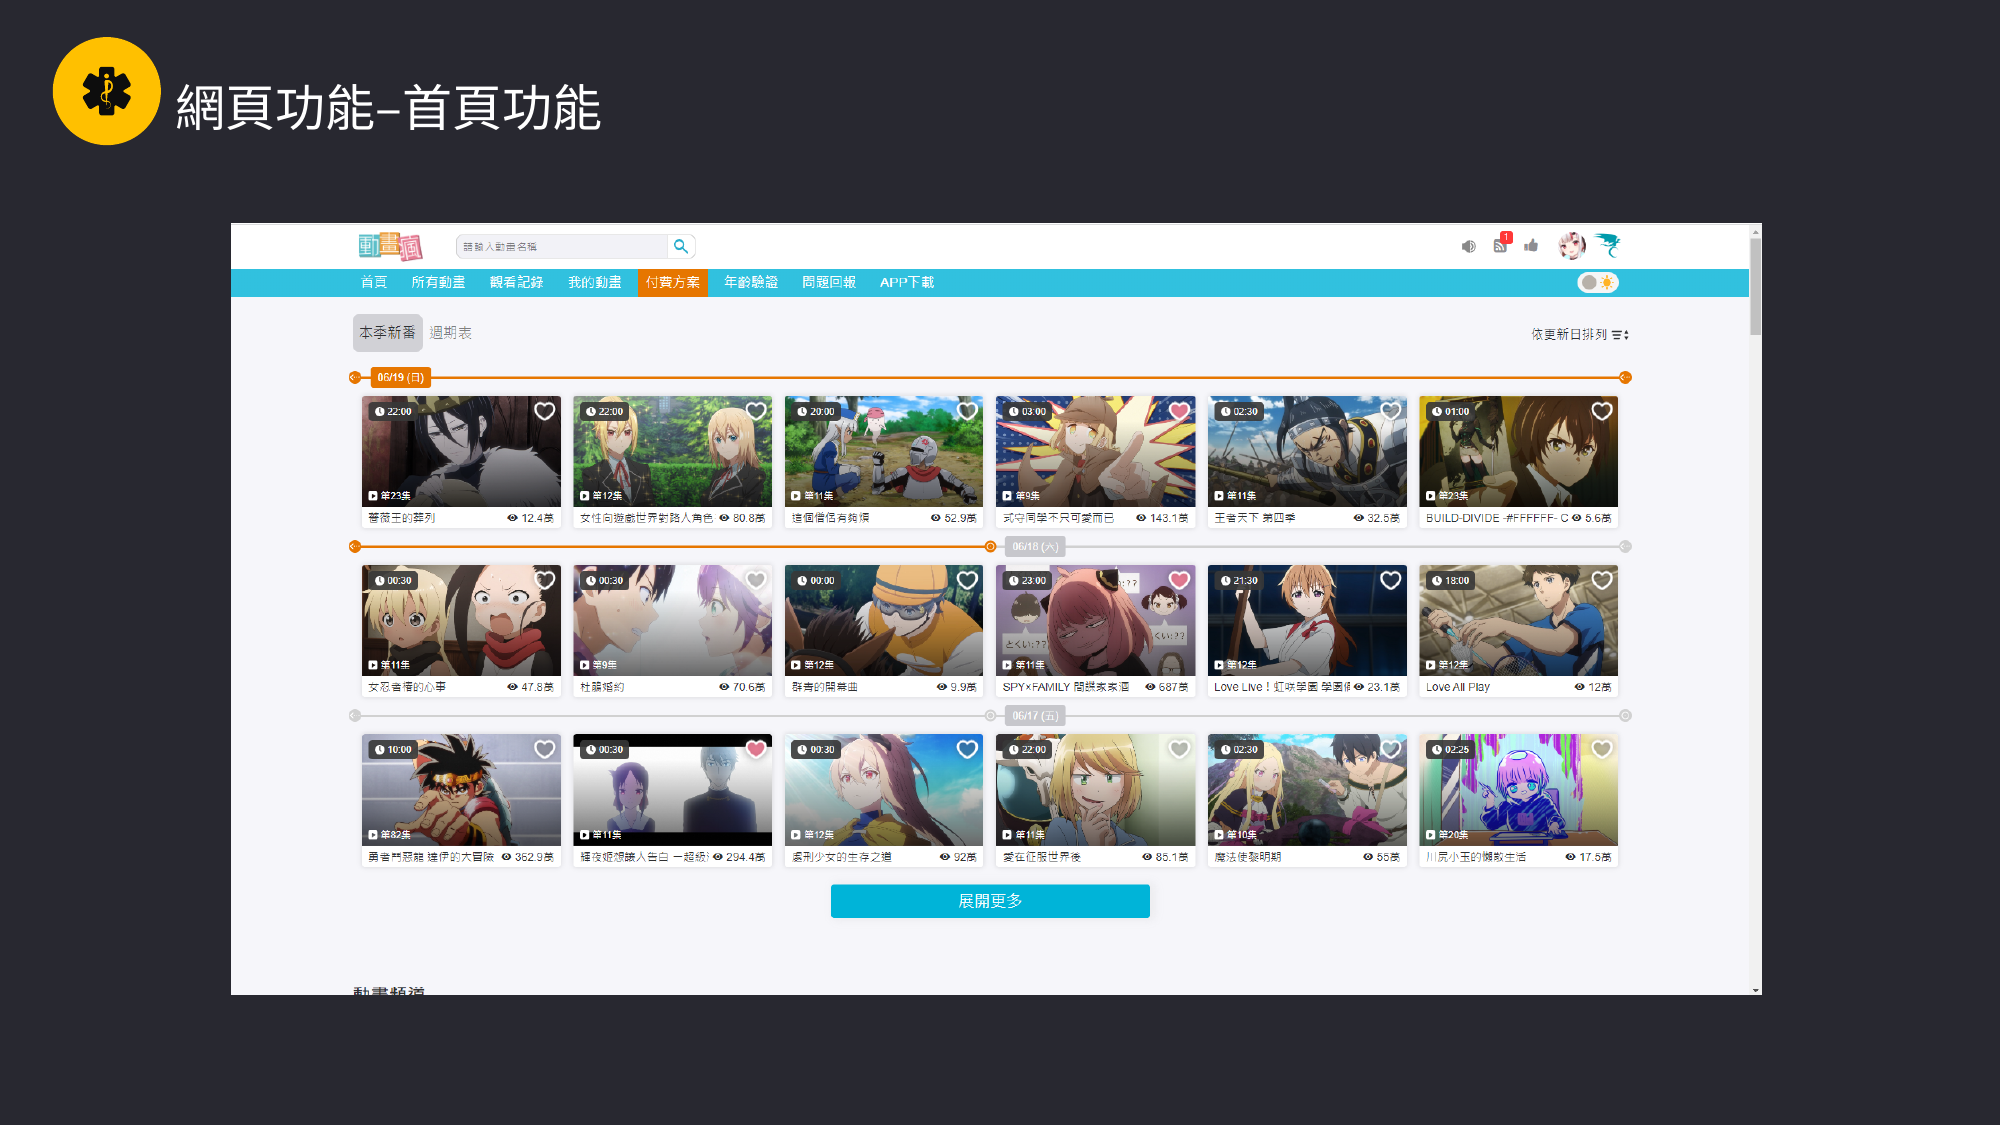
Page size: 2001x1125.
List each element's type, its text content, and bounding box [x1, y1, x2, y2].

text_box 網頁功能–首頁功能 [161, 69, 1037, 145]
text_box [52, 37, 161, 146]
picture [231, 223, 1762, 996]
